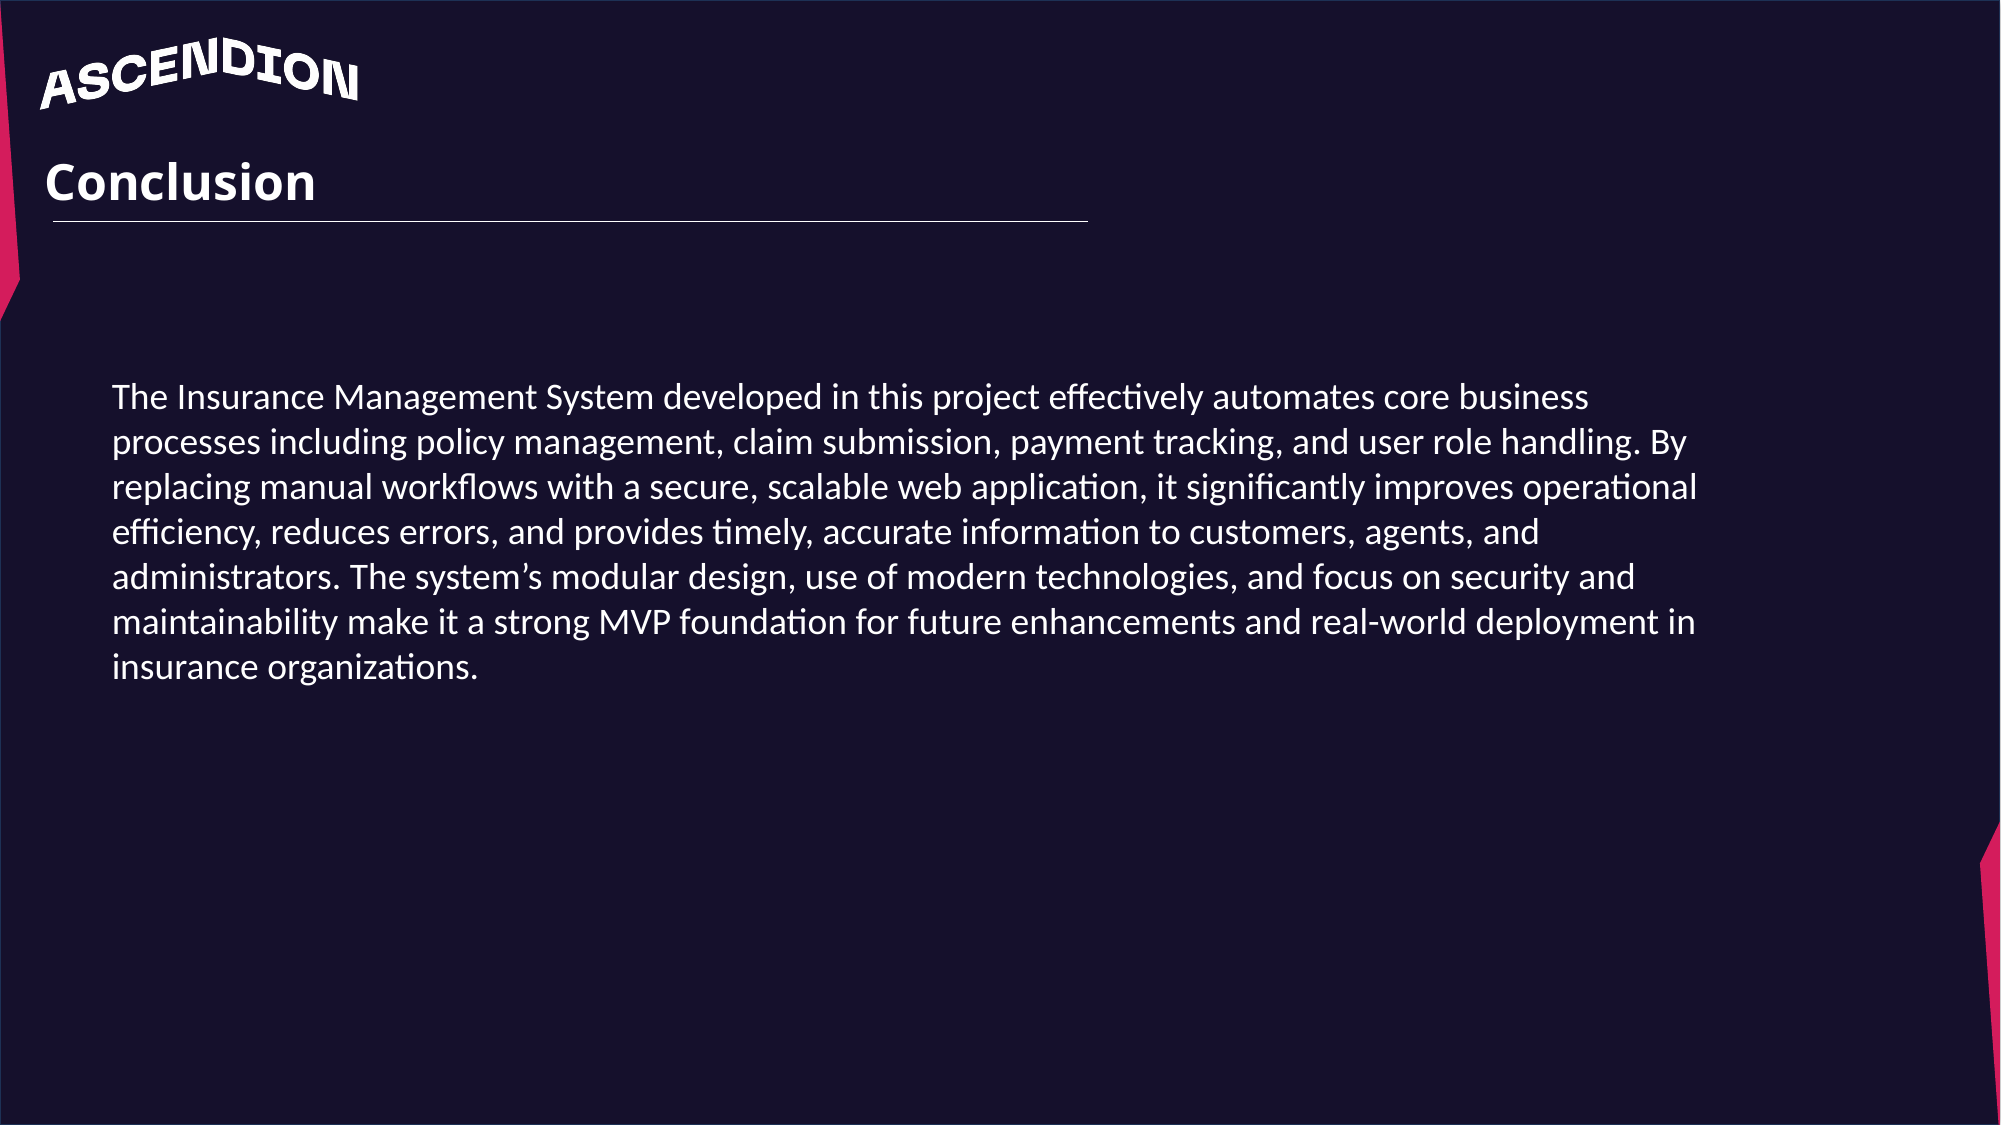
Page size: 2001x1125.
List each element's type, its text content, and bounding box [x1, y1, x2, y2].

text_box [0, 0, 2000, 1125]
text_box Conclusion [29, 142, 1358, 218]
text_box [1979, 821, 2000, 1125]
text_box [0, 0, 20, 322]
text_box The Insurance Management System developed in this project effectively automates core business processes including policy management, claim submission, payment tracking, and user role handling. By replacing manual workflows with a secure, scalable web application, it significantly improves operational efficiency, reduces errors, and provides timely, accurate information to customers, agents, and administrators. The system’s modular design, use of modern technologies, and focus on security and maintainability make it a strong MVP foundation for future enhancements and real-world deployment in insurance organizations. [97, 364, 1756, 695]
picture [1, 0, 396, 148]
